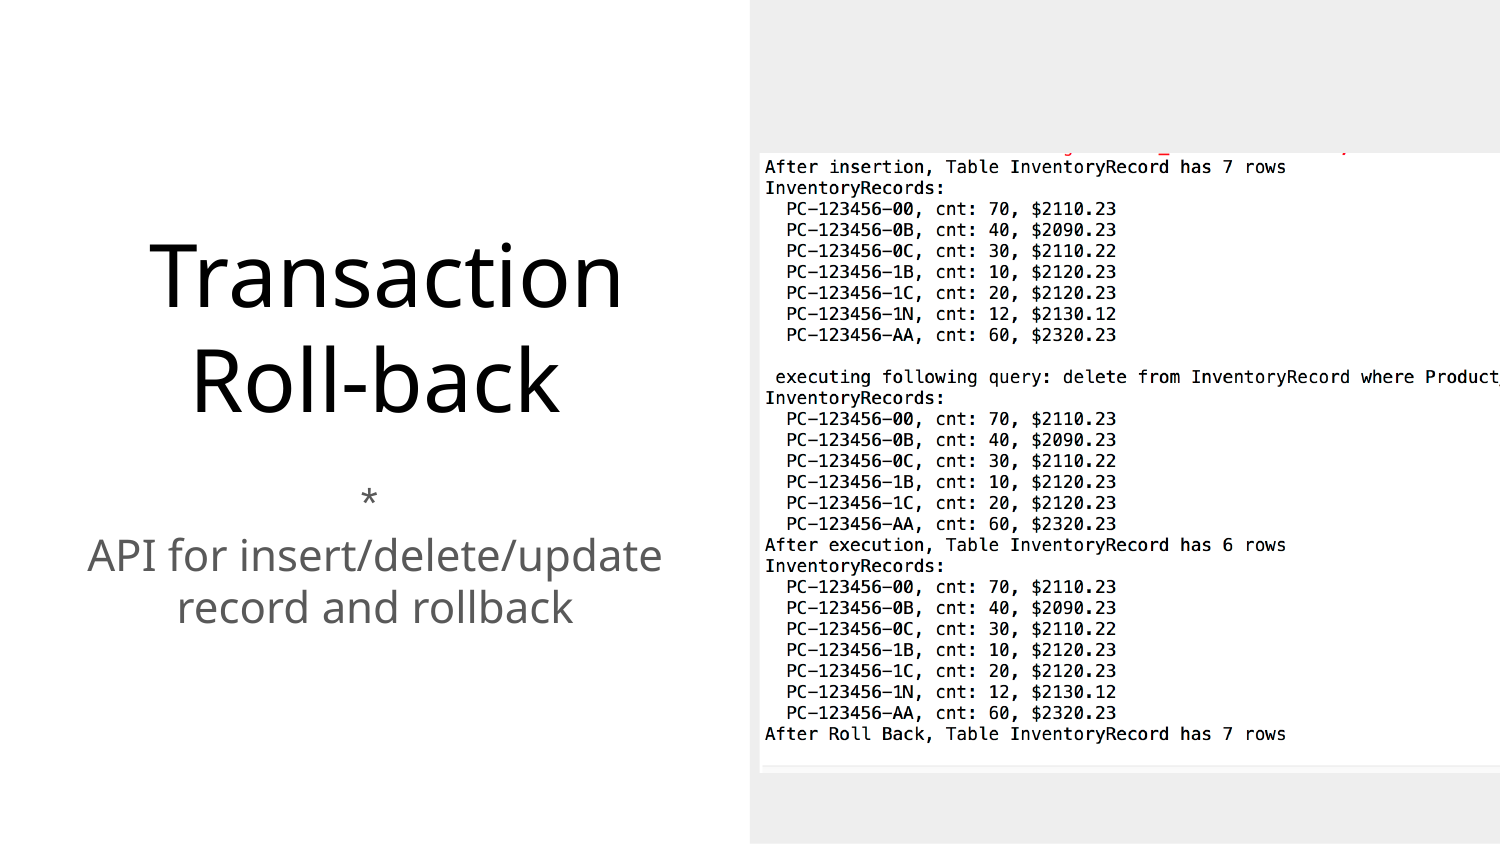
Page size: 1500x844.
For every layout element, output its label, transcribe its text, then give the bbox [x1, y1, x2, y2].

title Transaction Roll-back [43, 202, 708, 446]
picture [759, 145, 1500, 781]
subtitle * API for insert/delete/update record and rollback [43, 459, 708, 663]
